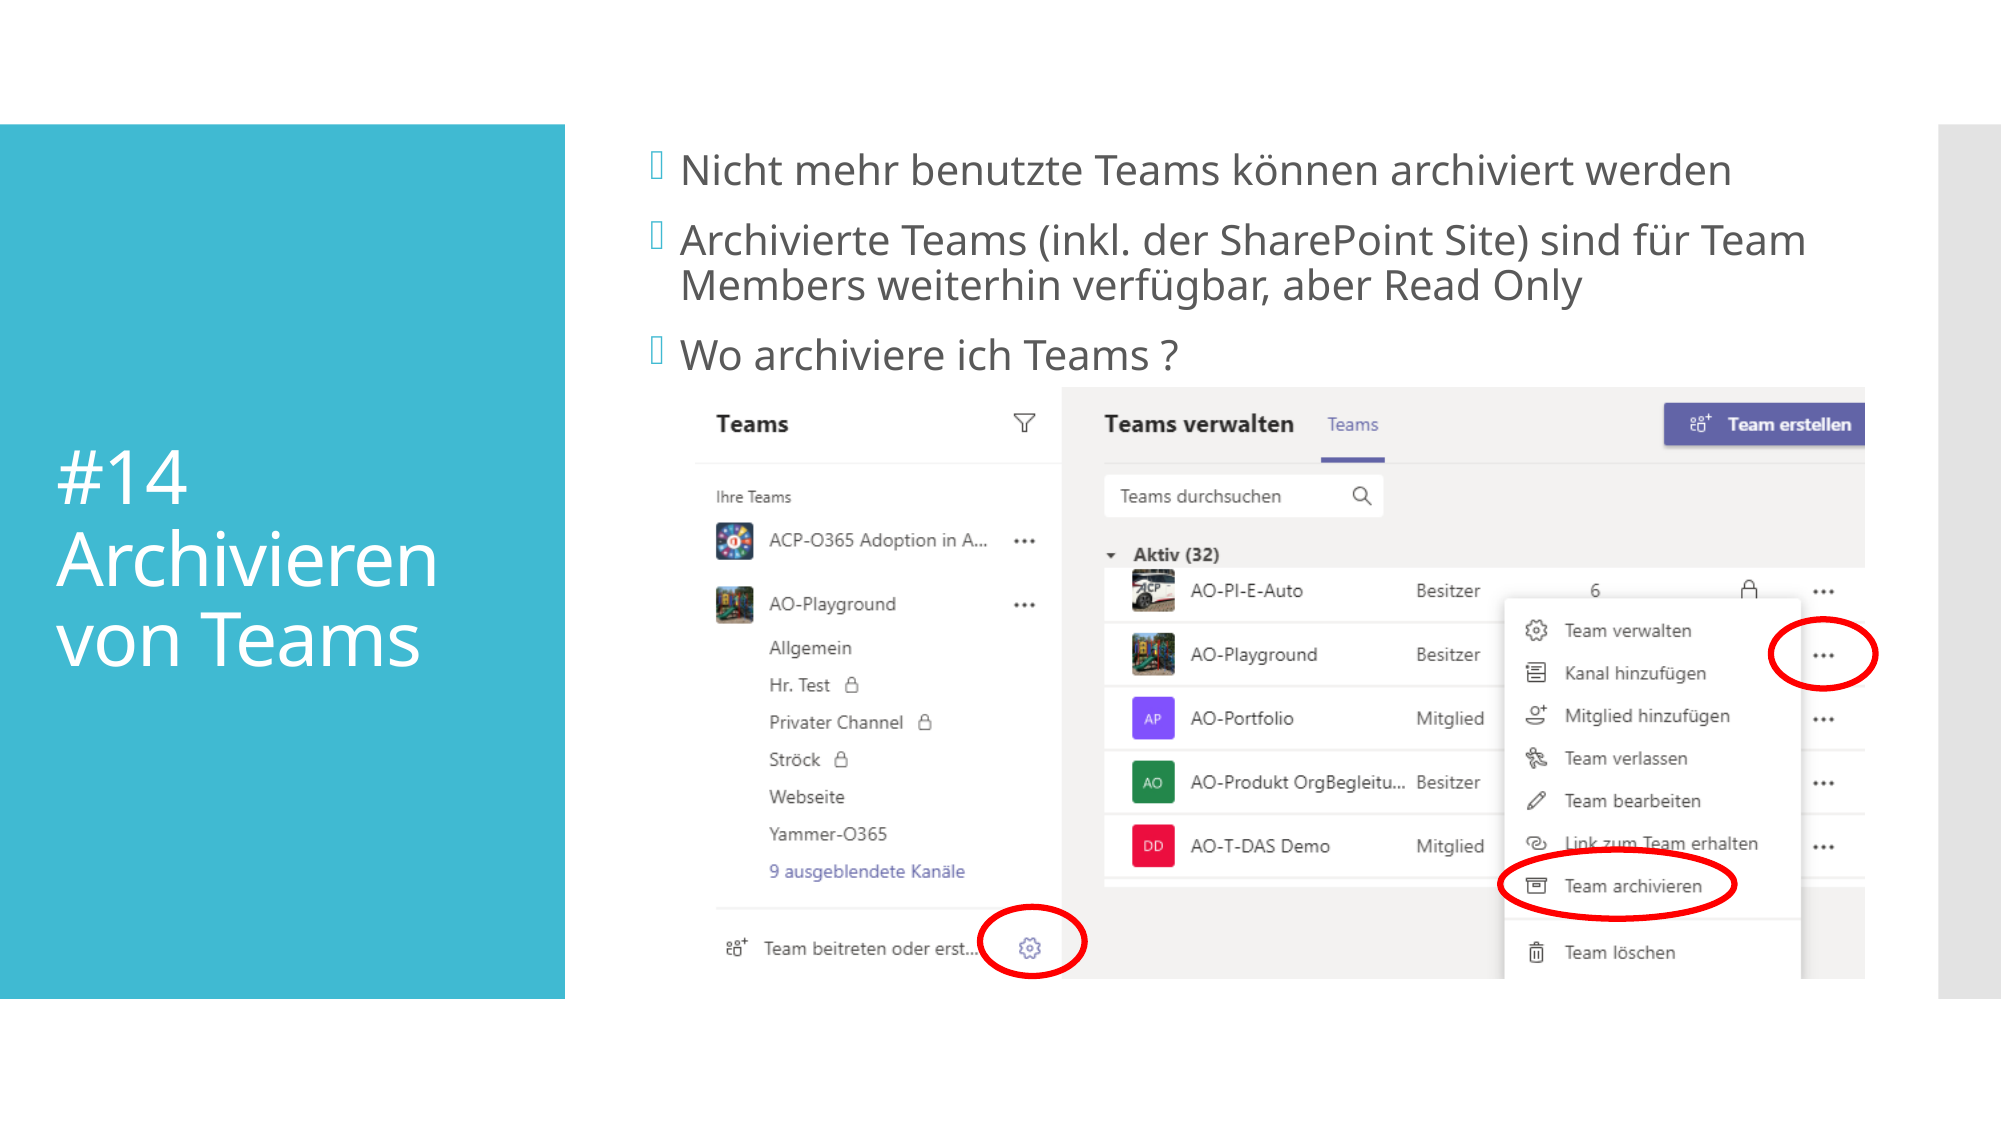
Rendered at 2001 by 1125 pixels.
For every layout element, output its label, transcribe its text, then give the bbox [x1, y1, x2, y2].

list Nicht mehr benutzte Teams können archiviert werden Archivierte Teams (inkl. der SharePoint Site) sind für Team Members weiterhin verfügbar, aber Read Only Wo archiviere ich Teams ? [634, 141, 1835, 982]
title #14 Archivieren von Teams [41, 184, 525, 940]
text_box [695, 387, 1876, 979]
